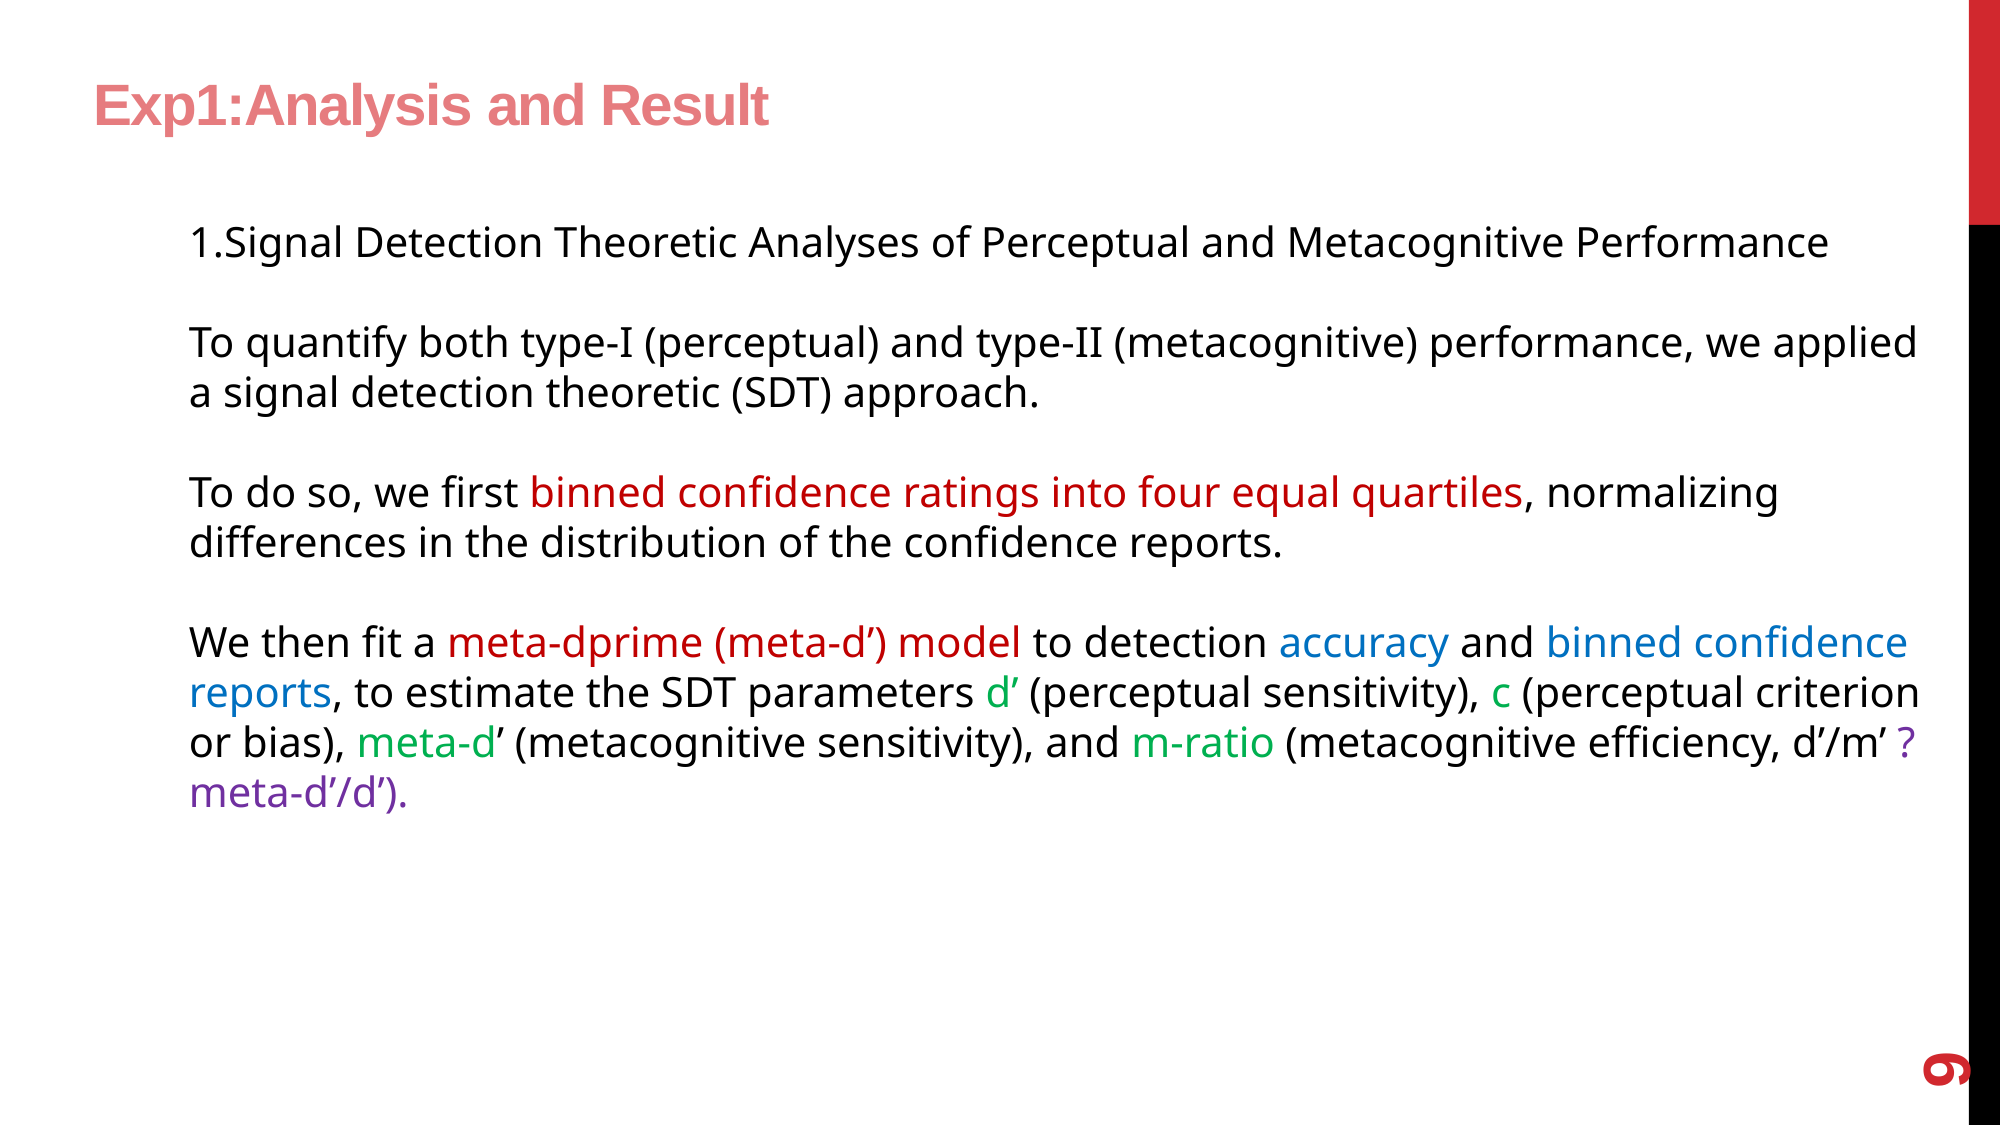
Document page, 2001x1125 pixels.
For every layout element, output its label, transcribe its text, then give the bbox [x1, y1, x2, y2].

text_box 1.Signal Detection Theoretic Analyses of Perceptual and Metacognitive Performance To quantify both type-I (perceptual) and type-II (metacognitive) performance, we applied a signal detection theoretic (SDT) approach. To do so, we first binned confidence ratings into four equal quartiles, normalizing differences in the distribution of the confidence reports. We then fit a meta-dprime (meta-d’) model to detection accuracy and binned confidence reports, to estimate the SDT parameters d’ (perceptual sensitivity), c (perceptual criterion or bias), meta-d’ (metacognitive sensitivity), and m-ratio (metacognitive efficiency, d’/m’ ? meta-d’/d’). [174, 208, 1942, 1125]
slide_number 9 [1942, 887, 1984, 1104]
title Exp1:Analysis and Result [78, 63, 1818, 145]
